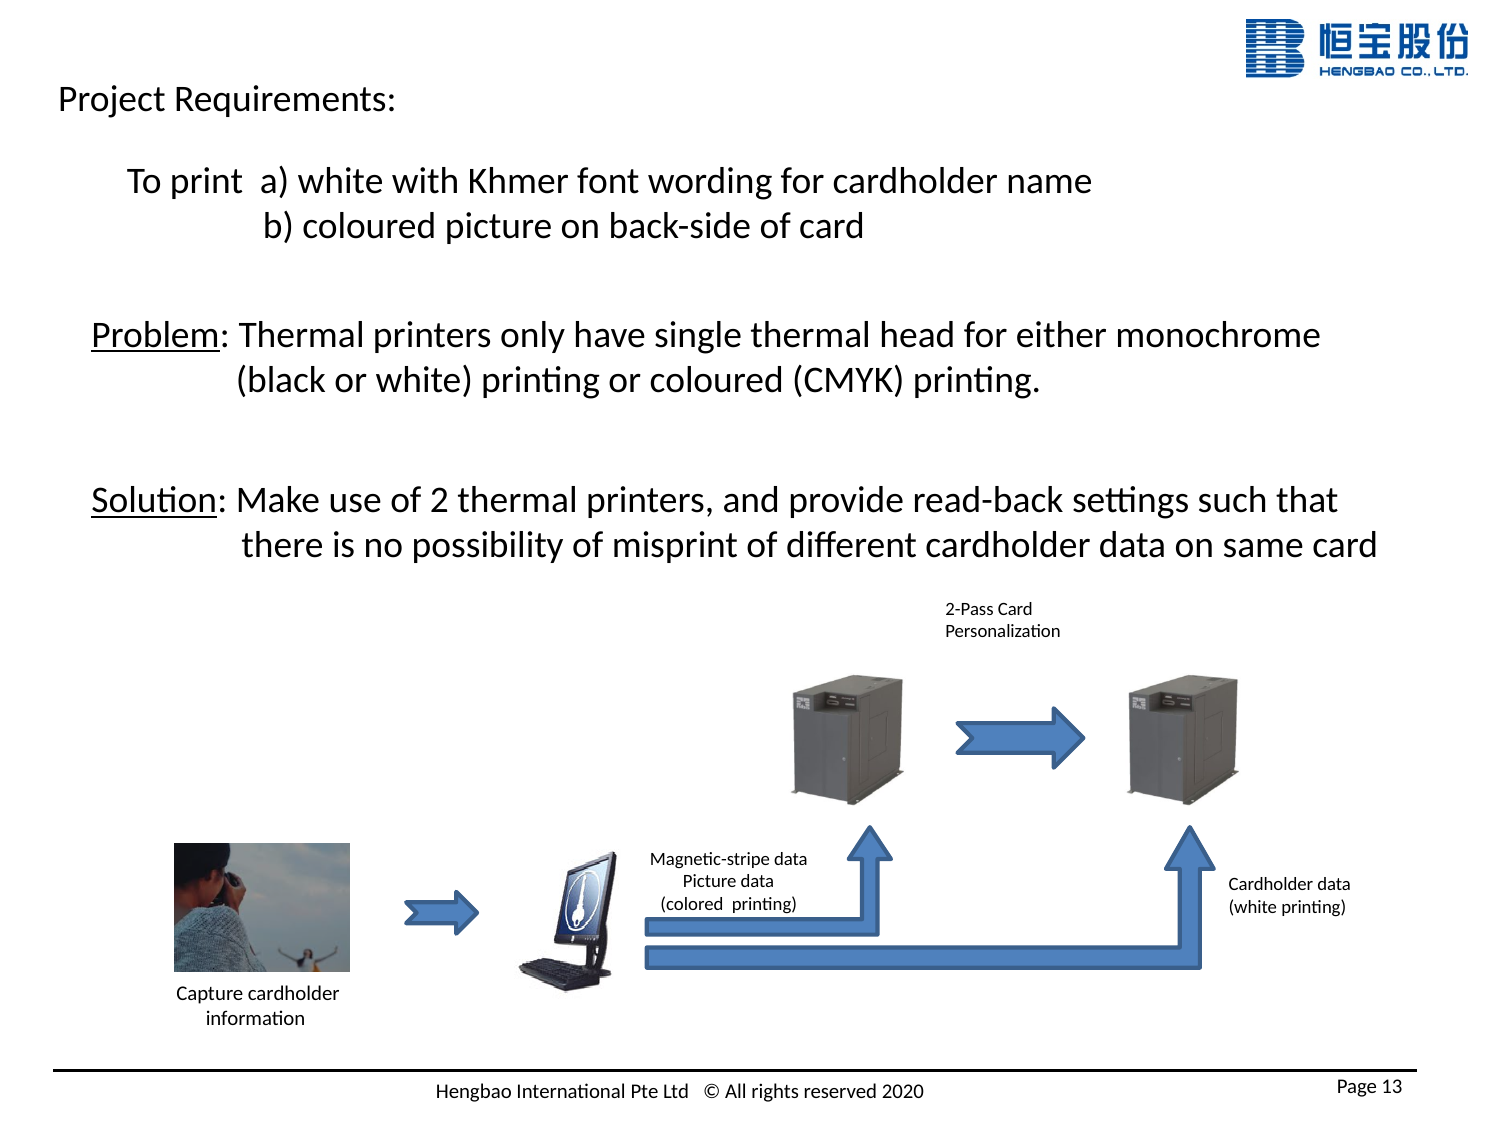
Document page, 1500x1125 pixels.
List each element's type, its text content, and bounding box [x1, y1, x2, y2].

text_box To print a) white with Khmer font wording for cardholder name b) coloured picture on back-side of card [112, 148, 1353, 254]
text_box Problem: Thermal printers only have single thermal head for either monochrome (black or white) printing or coloured (CMYK) printing. [76, 302, 1376, 408]
text_box Project Requirements: [43, 66, 412, 127]
picture [1246, 19, 1468, 79]
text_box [136, 588, 1392, 1038]
text_box Solution: Make use of 2 thermal printers, and provide read-back settings such that there is no possibility of misprint of different cardholder data on same card [76, 467, 1451, 573]
